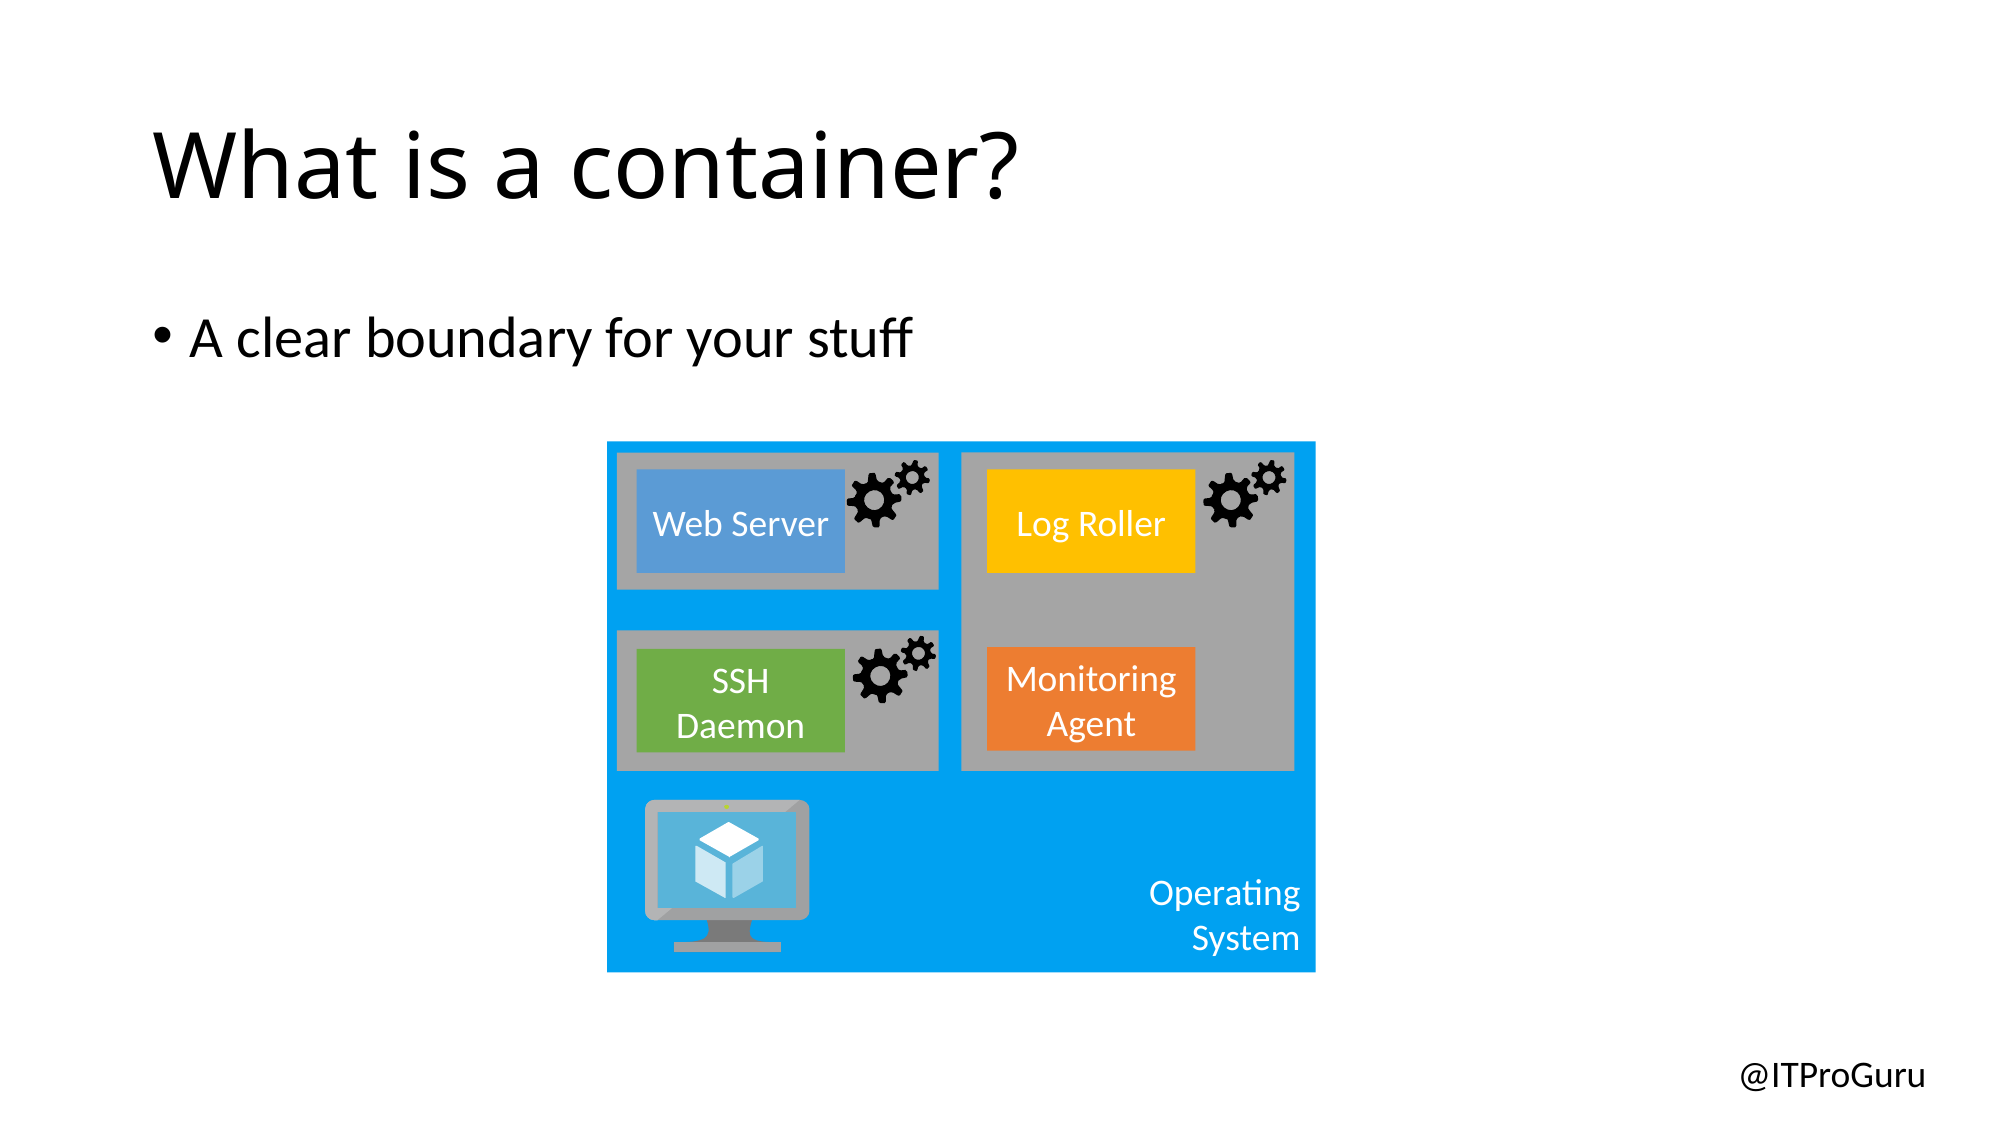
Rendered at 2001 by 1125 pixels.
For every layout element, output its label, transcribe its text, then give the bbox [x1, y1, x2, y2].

text_box [1251, 460, 1287, 496]
text_box SSH Daemon [636, 648, 846, 754]
list A clear boundary for your stuff [137, 299, 1863, 1014]
title What is a container? [137, 59, 1863, 278]
text_box Web Server [636, 468, 846, 574]
picture [646, 800, 809, 951]
text_box [1203, 472, 1259, 528]
text_box Monitoring Agent [986, 646, 1196, 752]
text_box [900, 635, 936, 672]
text_box [852, 648, 908, 704]
text_box [894, 460, 930, 496]
text_box [846, 472, 902, 528]
text_box Log Roller [986, 468, 1196, 574]
